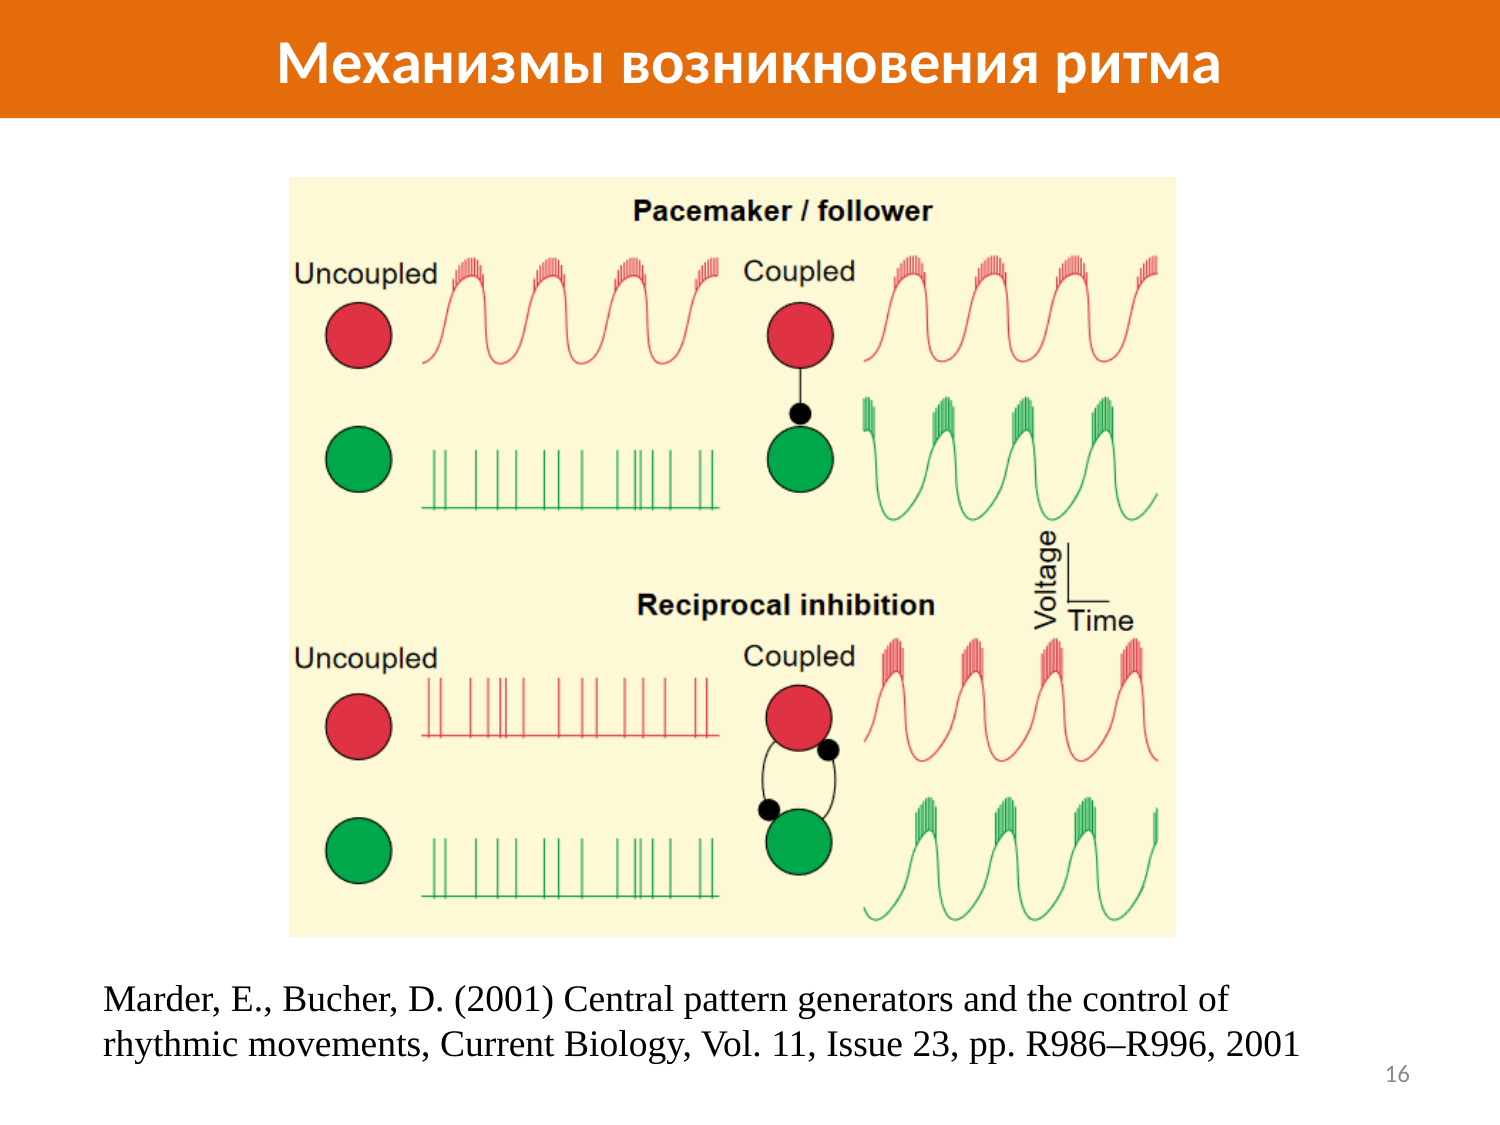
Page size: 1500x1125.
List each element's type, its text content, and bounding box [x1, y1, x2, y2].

slide_number 16 [1074, 1042, 1425, 1103]
picture [288, 177, 1176, 937]
text_box Marder, E., Bucher, D. (2001) Central pattern generators and the control of rhythmic movements, Current Biology, Vol. 11, Issue 23, pp. R986–R996, 2001 [88, 966, 1376, 1072]
title Механизмы возникновения ритма [0, 0, 1500, 119]
